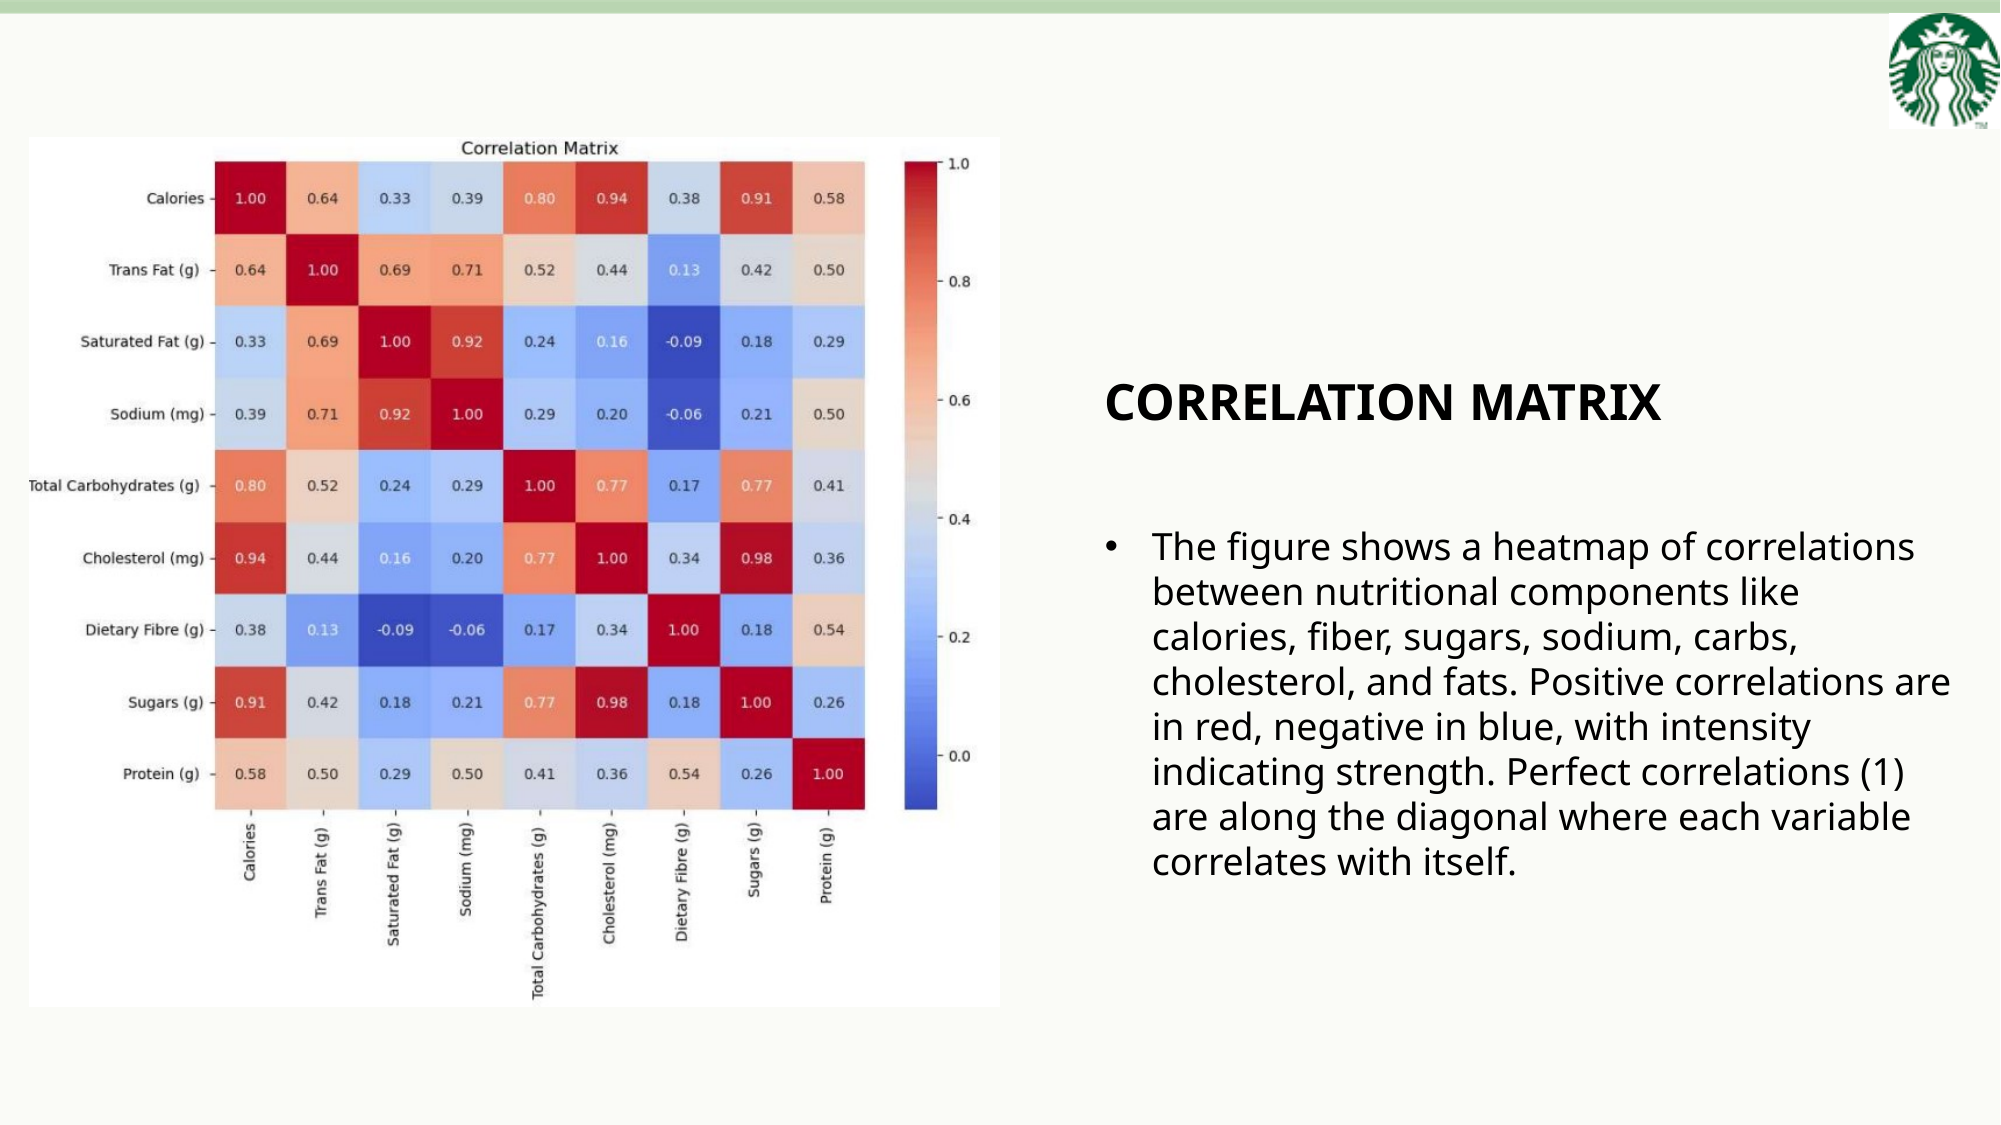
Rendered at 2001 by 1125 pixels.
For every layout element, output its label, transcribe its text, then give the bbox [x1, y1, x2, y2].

picture [28, 137, 1001, 1007]
text_box CORRELATION MATRIX [1090, 363, 1788, 439]
picture [0, 0, 2000, 129]
text_box The figure shows a heatmap of correlations between nutritional components like calories, fiber, sugars, sodium, carbs, cholesterol, and fats. Positive correlations are in red, negative in blue, with intensity indicating strength. Perfect correlations (1) are along the diagonal where each variable correlates with itself. [1090, 515, 1971, 891]
